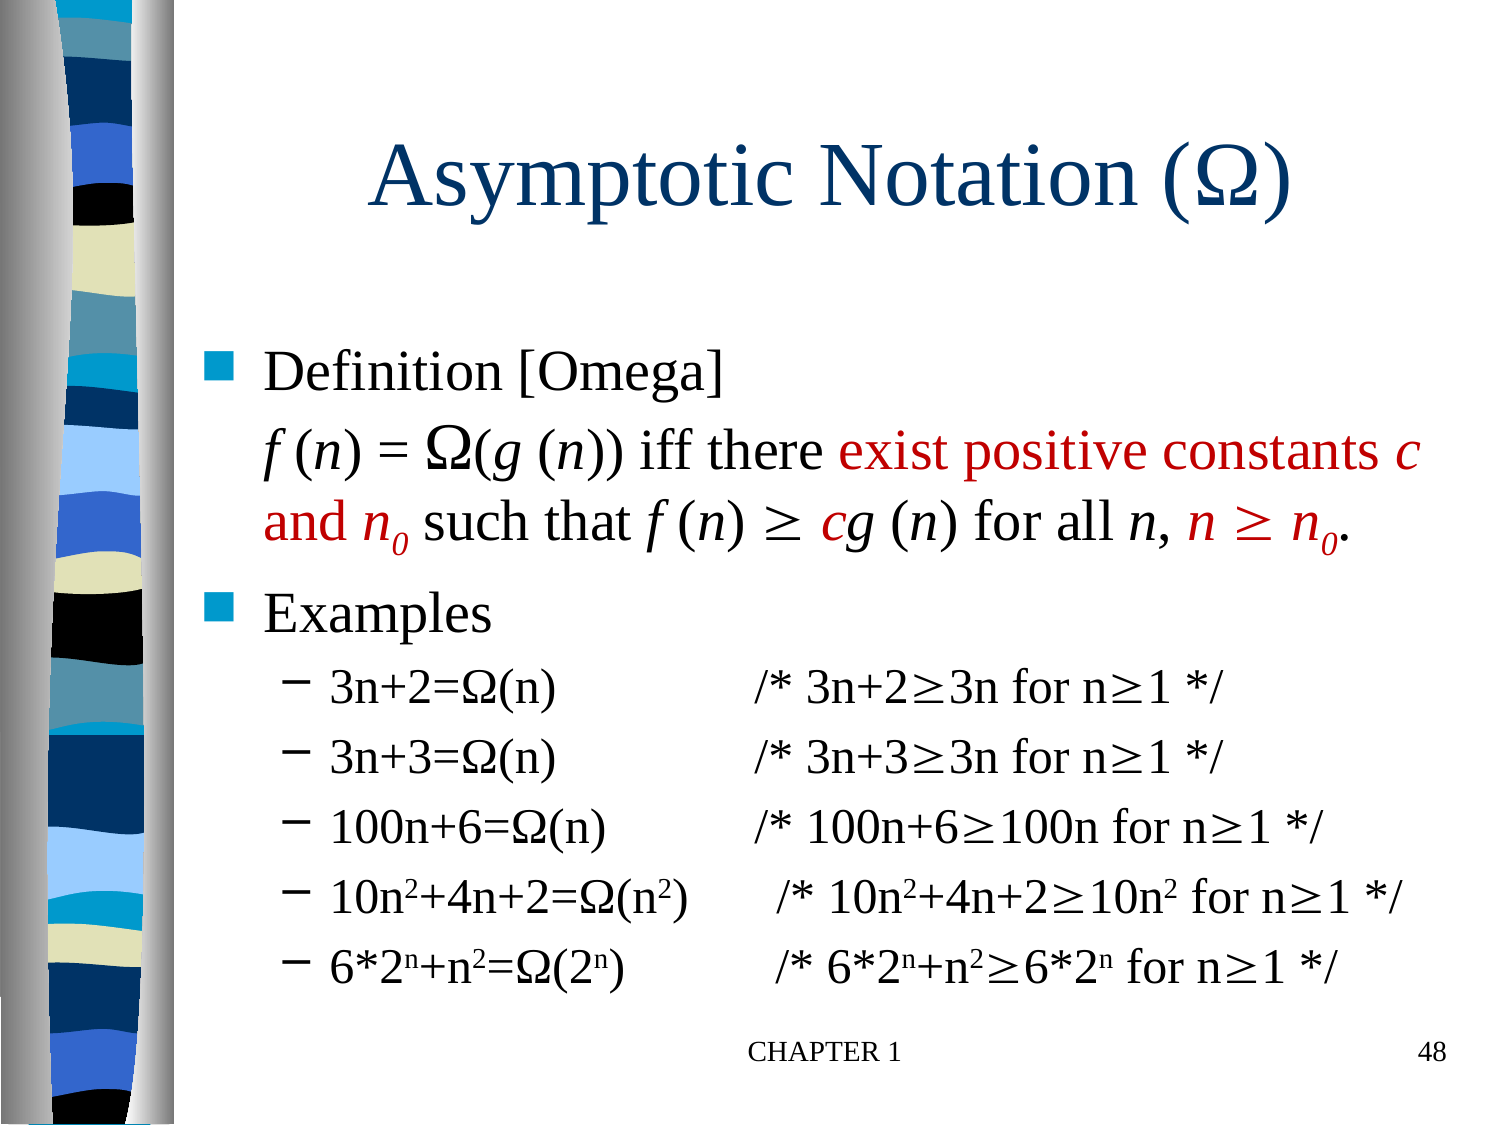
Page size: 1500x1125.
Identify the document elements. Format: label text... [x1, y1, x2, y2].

title Asymptotic Notation (Ω) [192, 75, 1468, 263]
list Definition [Omega] f (n) = Ω(g (n)) iff there exist positive constants c and n0 such that f (n)  cg (n) for all n, n  n0. Examples 3n+2=Ω(n) /* 3n+23n for n1 */ 3n+3=Ω(n) /* 3n+33n for n1 */ 100n+6=Ω(n) /* 100n+6100n for n1 */ 10n2+4n+2=Ω(n2) /* 10n2+4n+210n2 for n1 */ 6*2n+n2=Ω(2n) /* 6*2n+n26*2n for n1 */ [192, 324, 1468, 650]
slide_number 48 [1149, 1025, 1463, 1100]
footer CHAPTER 1 [587, 1025, 1063, 1100]
